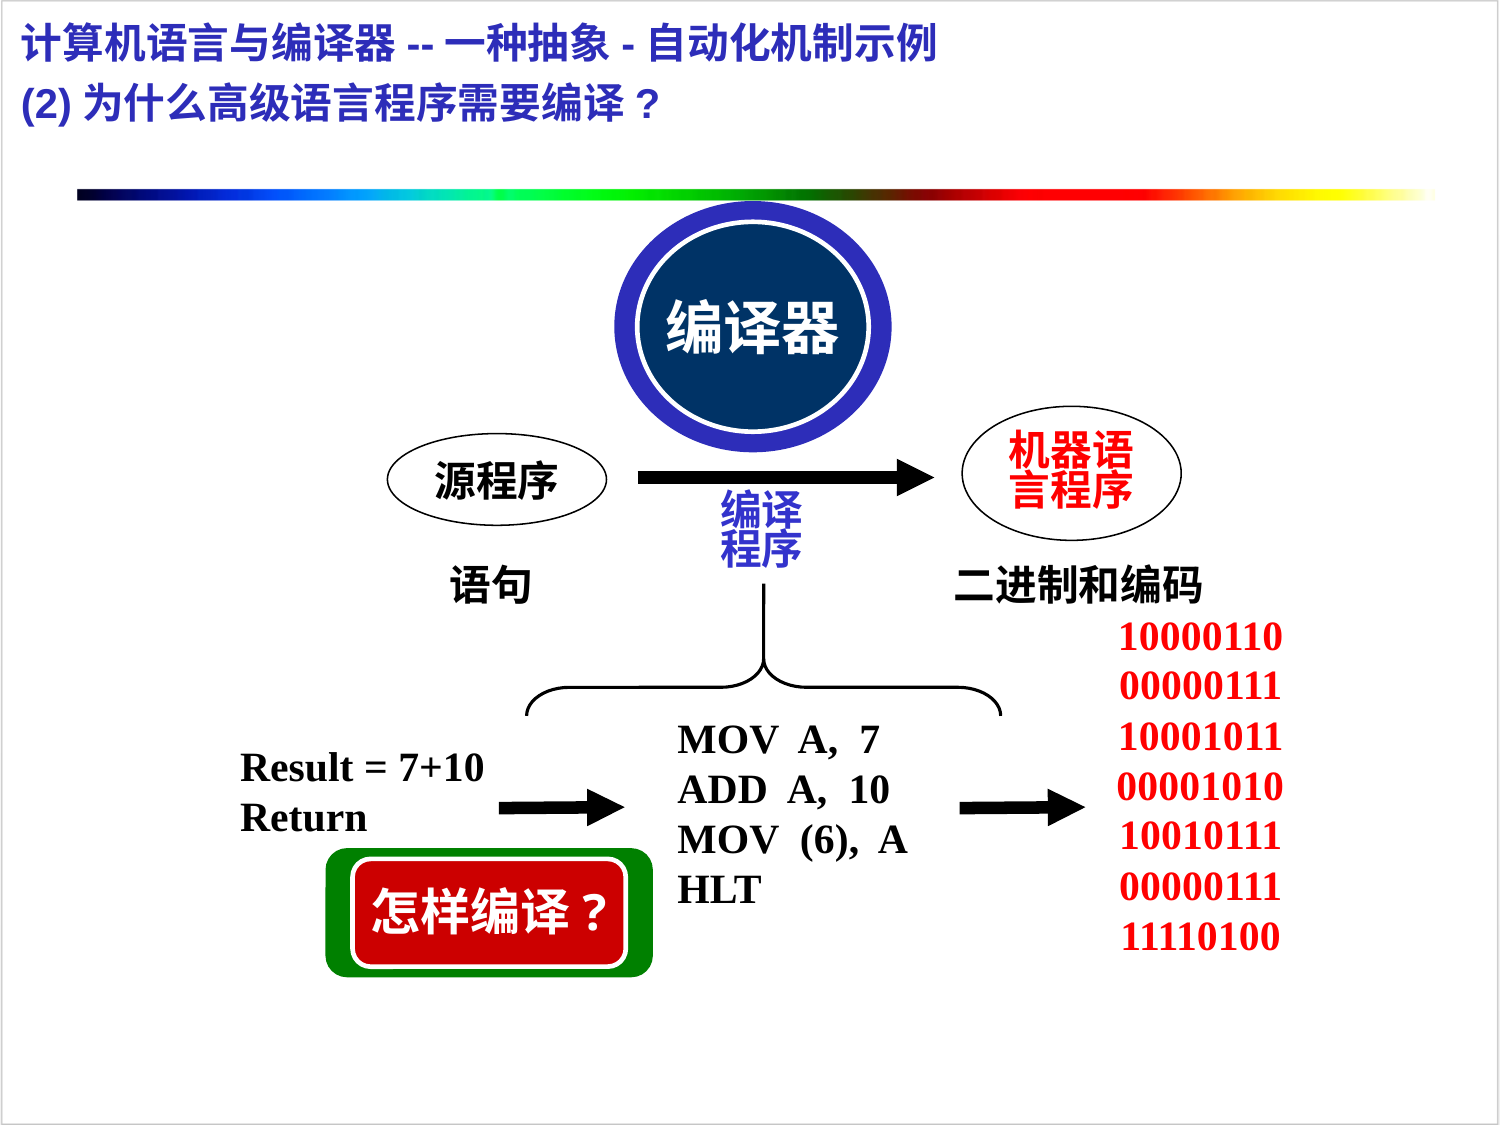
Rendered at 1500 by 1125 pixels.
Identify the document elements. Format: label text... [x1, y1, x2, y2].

picture [0, 0, 1500, 1125]
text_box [938, 408, 1219, 617]
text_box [325, 847, 654, 978]
text_box 计算机语言与编译器--一种抽象-自动化机制示例 (2)为什么高级语言程序需要编译? [6, 0, 953, 135]
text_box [392, 435, 602, 617]
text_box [614, 200, 892, 453]
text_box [498, 583, 1086, 920]
text_box 编译 程序 [705, 485, 819, 581]
text_box Result = 7+10 Return [225, 732, 493, 848]
text_box [637, 471, 933, 484]
text_box 10000110 00000111 10001011 00001010 10010111 00000111 11110100 [1101, 600, 1300, 966]
